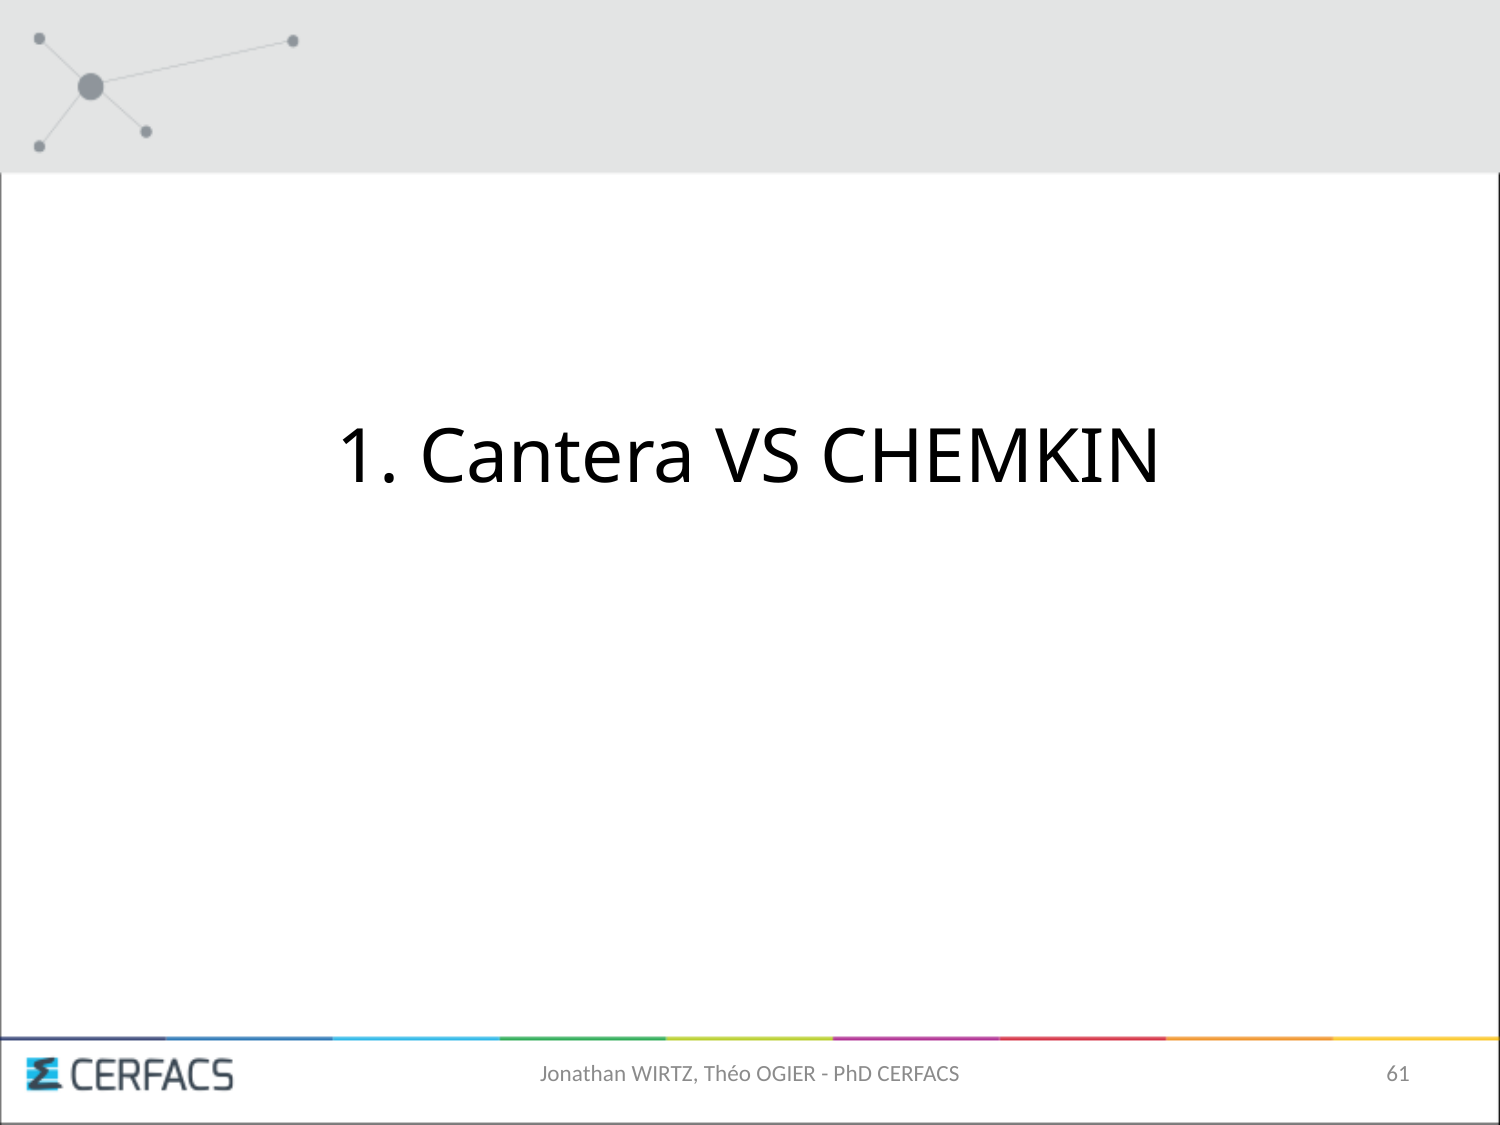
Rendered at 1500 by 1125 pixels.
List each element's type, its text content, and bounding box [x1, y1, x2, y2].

footer Jonathan WIRTZ, Théo OGIER - PhD CERFACS [512, 1042, 988, 1103]
picture [0, 0, 1500, 1125]
slide_number 61 [1074, 1042, 1425, 1103]
text_box 1. Cantera VS CHEMKIN [243, 399, 1257, 505]
